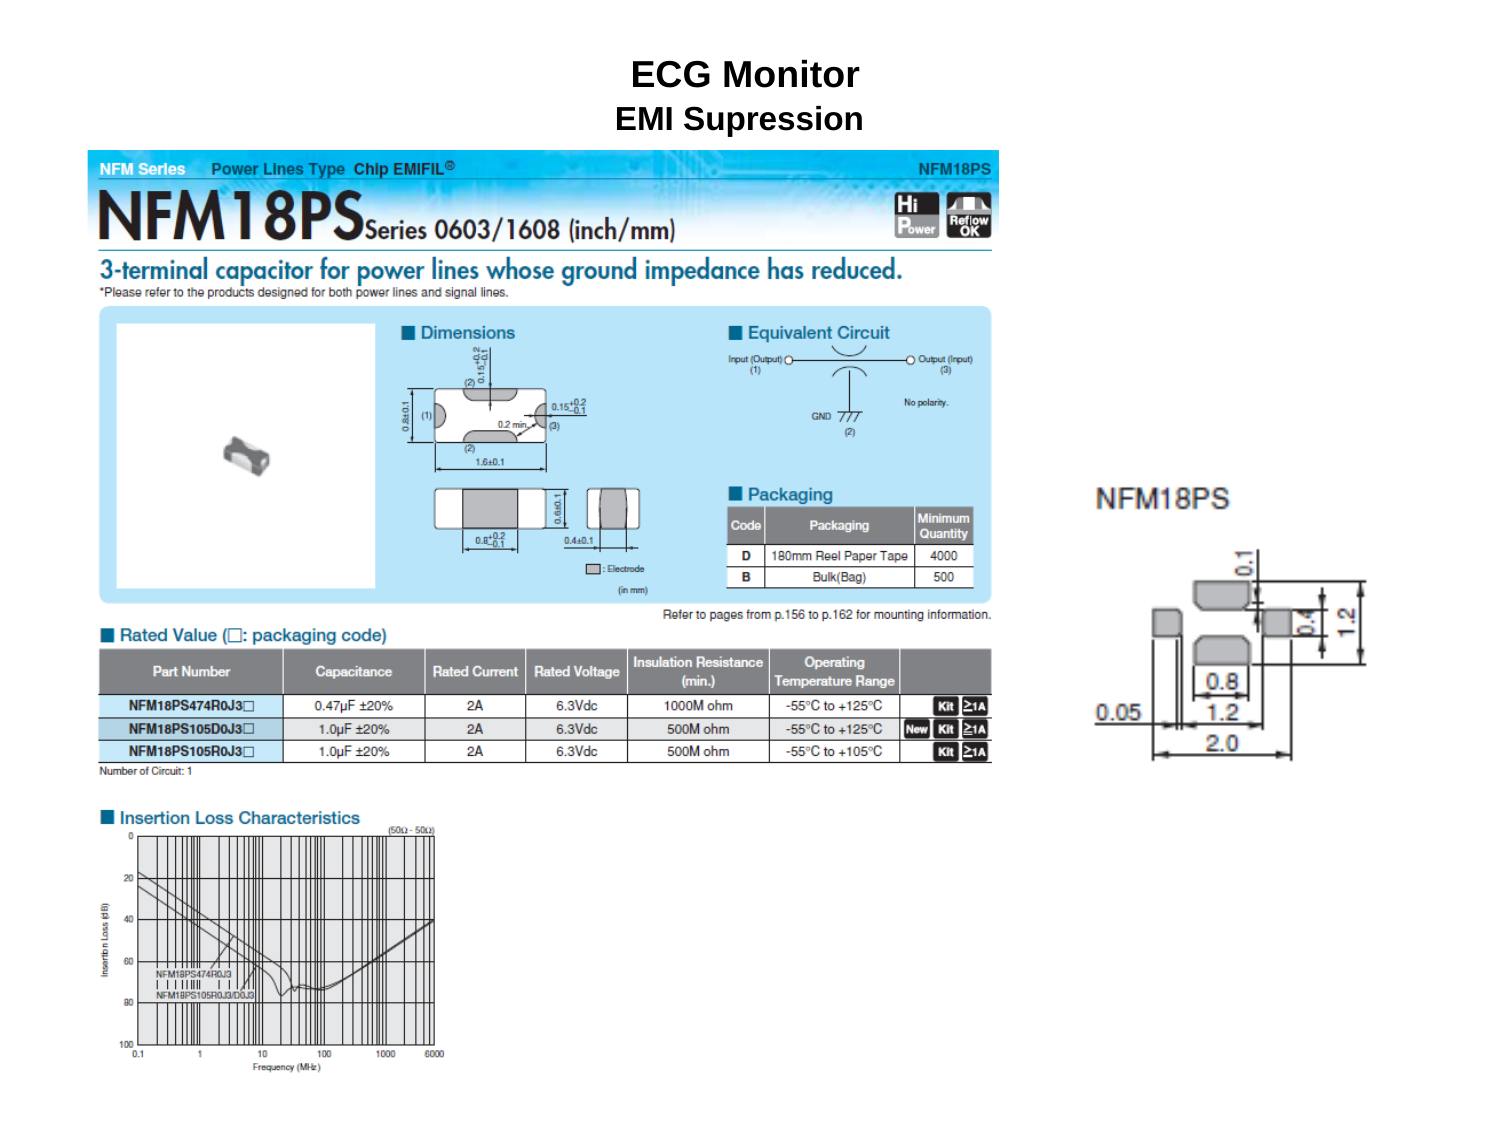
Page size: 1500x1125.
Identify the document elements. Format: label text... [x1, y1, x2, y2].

picture [405, 164, 425, 174]
picture [1074, 474, 1384, 800]
picture [376, 164, 388, 177]
text_box ECG Monitor [615, 42, 888, 103]
picture [546, 149, 653, 157]
picture [354, 164, 363, 174]
picture [394, 164, 401, 174]
picture [366, 164, 373, 174]
text_box EMI Supression [599, 89, 888, 145]
picture [87, 149, 1000, 1088]
picture [432, 164, 443, 174]
